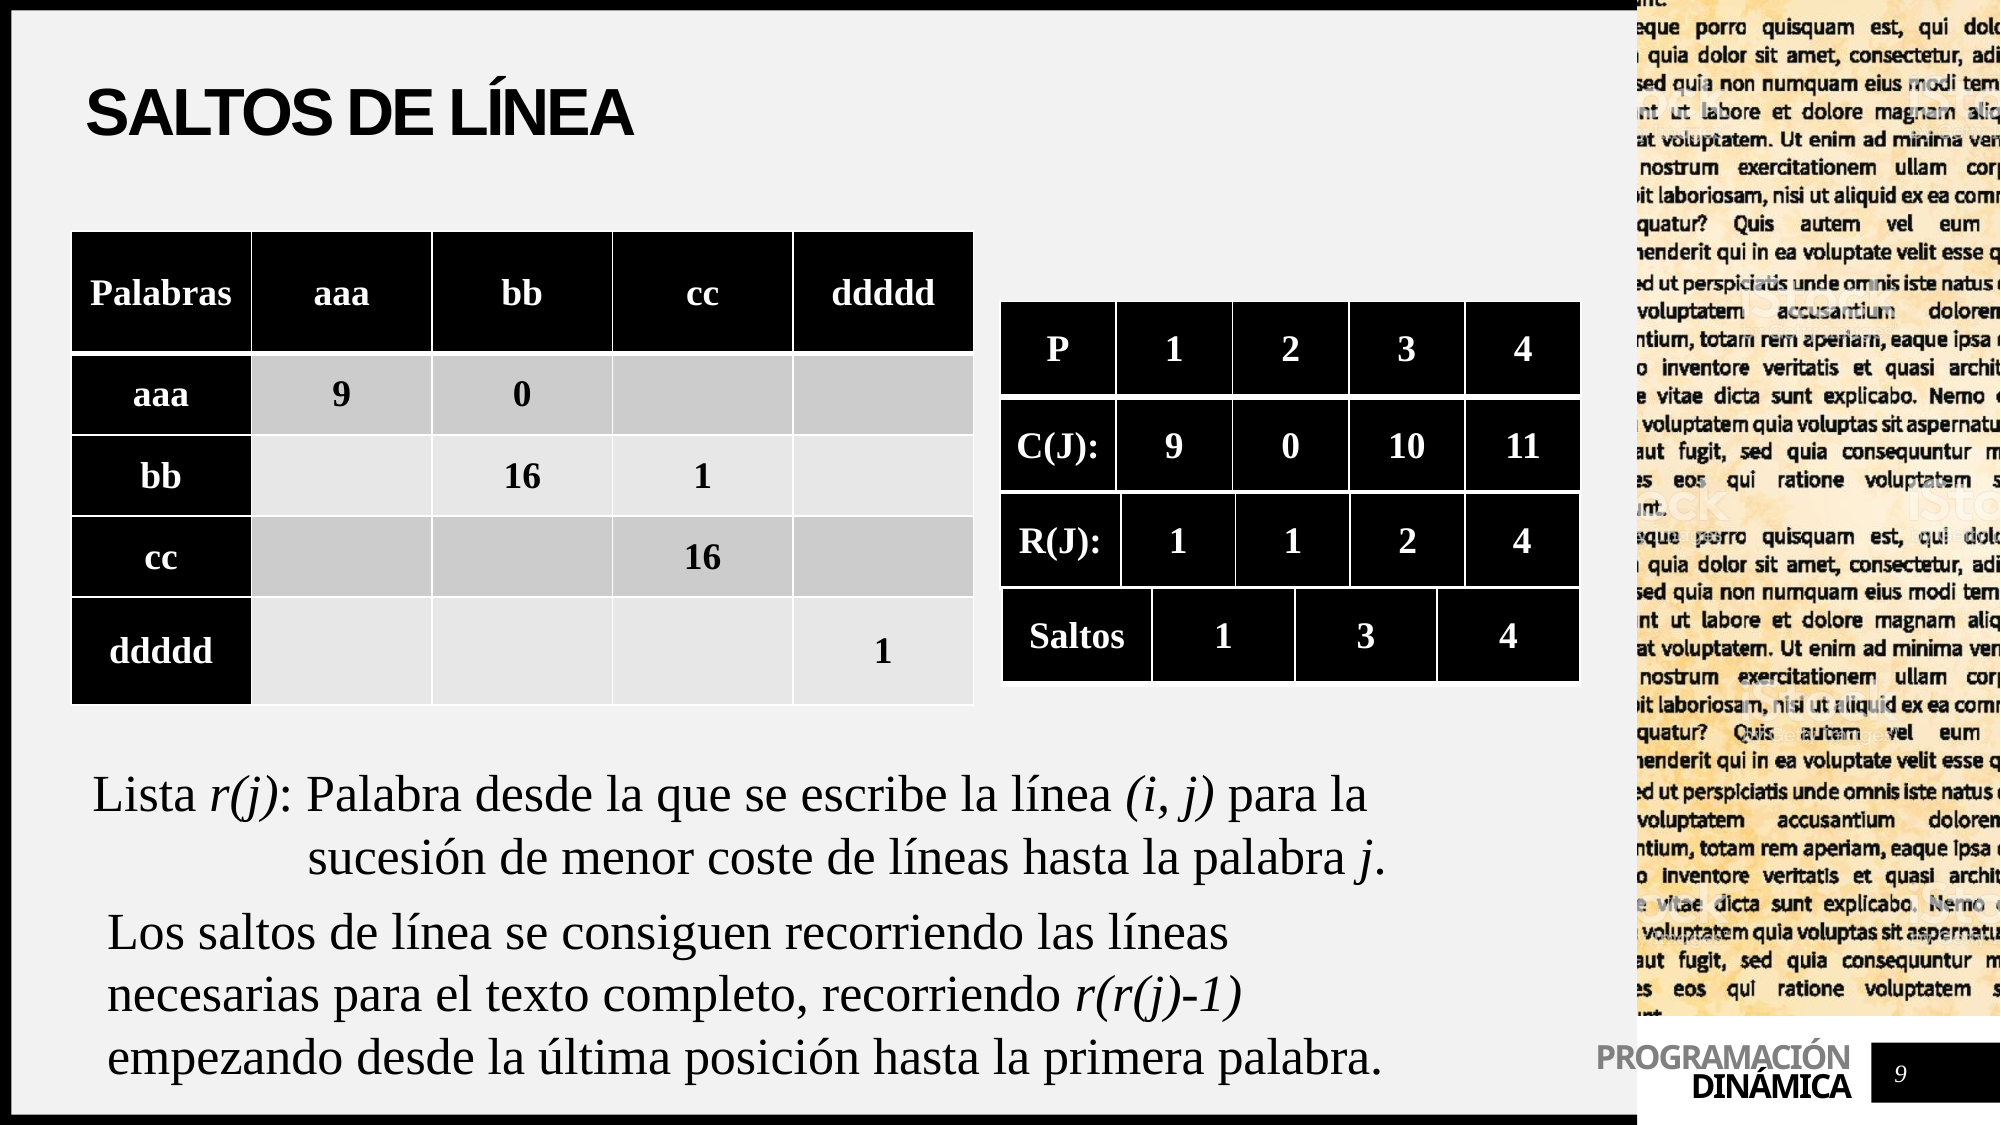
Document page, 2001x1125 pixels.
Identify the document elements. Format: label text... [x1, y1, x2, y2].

table_header 0 [1233, 400, 1348, 490]
table_header 1 [1236, 494, 1349, 586]
table_header 11 [1466, 400, 1580, 490]
table_header R(J): [1001, 494, 1120, 586]
table_header 4 [1438, 589, 1579, 681]
table_header Saltos [1003, 589, 1151, 681]
table_header 1 [1117, 302, 1232, 394]
table_header 9 [1117, 400, 1232, 490]
table_header 3 [1296, 589, 1436, 681]
text_box Los saltos de línea se consiguen recorriendo las líneas necesarias para el texto completo, recorriendo r(r(j)-1) empezando desde la última posición hasta la primera palabra. [92, 889, 1400, 1092]
text_box Lista r(j): Palabra desde la que se escribe la línea (i, j) para la sucesión de menor coste de líneas hasta la palabra j. [77, 752, 1402, 893]
table_header 2 [1233, 302, 1348, 394]
picture [1637, 0, 2000, 1016]
table_header 4 [1466, 494, 1579, 586]
table_header 2 [1351, 494, 1464, 586]
table_header 3 [1350, 302, 1464, 394]
table_header 1 [1153, 589, 1294, 681]
table_header C(J): [1001, 400, 1115, 490]
slide_number 9 [1877, 1050, 1924, 1096]
text_box Saltos de línea [70, 70, 1580, 142]
table_header 1 [1122, 494, 1235, 586]
table_header P [1001, 302, 1115, 394]
table_header 4 [1466, 302, 1580, 394]
table_header 10 [1350, 400, 1464, 490]
